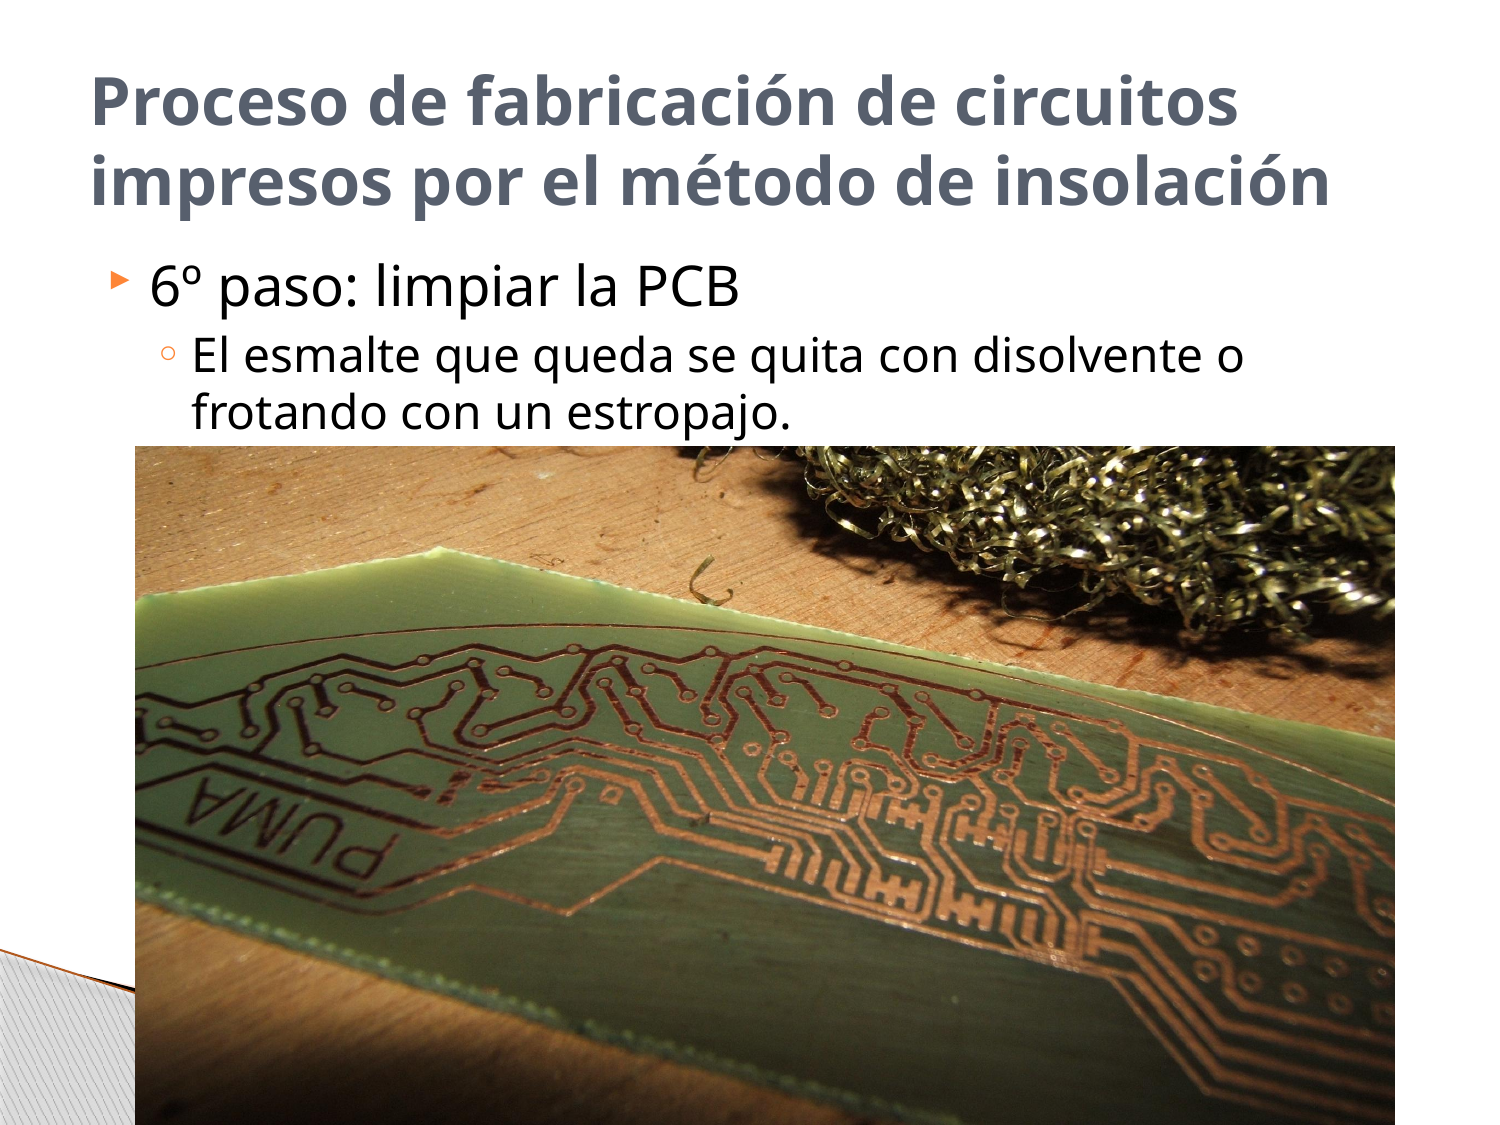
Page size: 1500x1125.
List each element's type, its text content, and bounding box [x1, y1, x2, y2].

title Proceso de fabricación de circuitos impresos por el método de insolación [75, 45, 1425, 233]
list 6º paso: limpiar la PCB El esmalte que queda se quita con disolvente o frotando con un estropajo. [75, 243, 1425, 986]
picture [135, 445, 1395, 1125]
